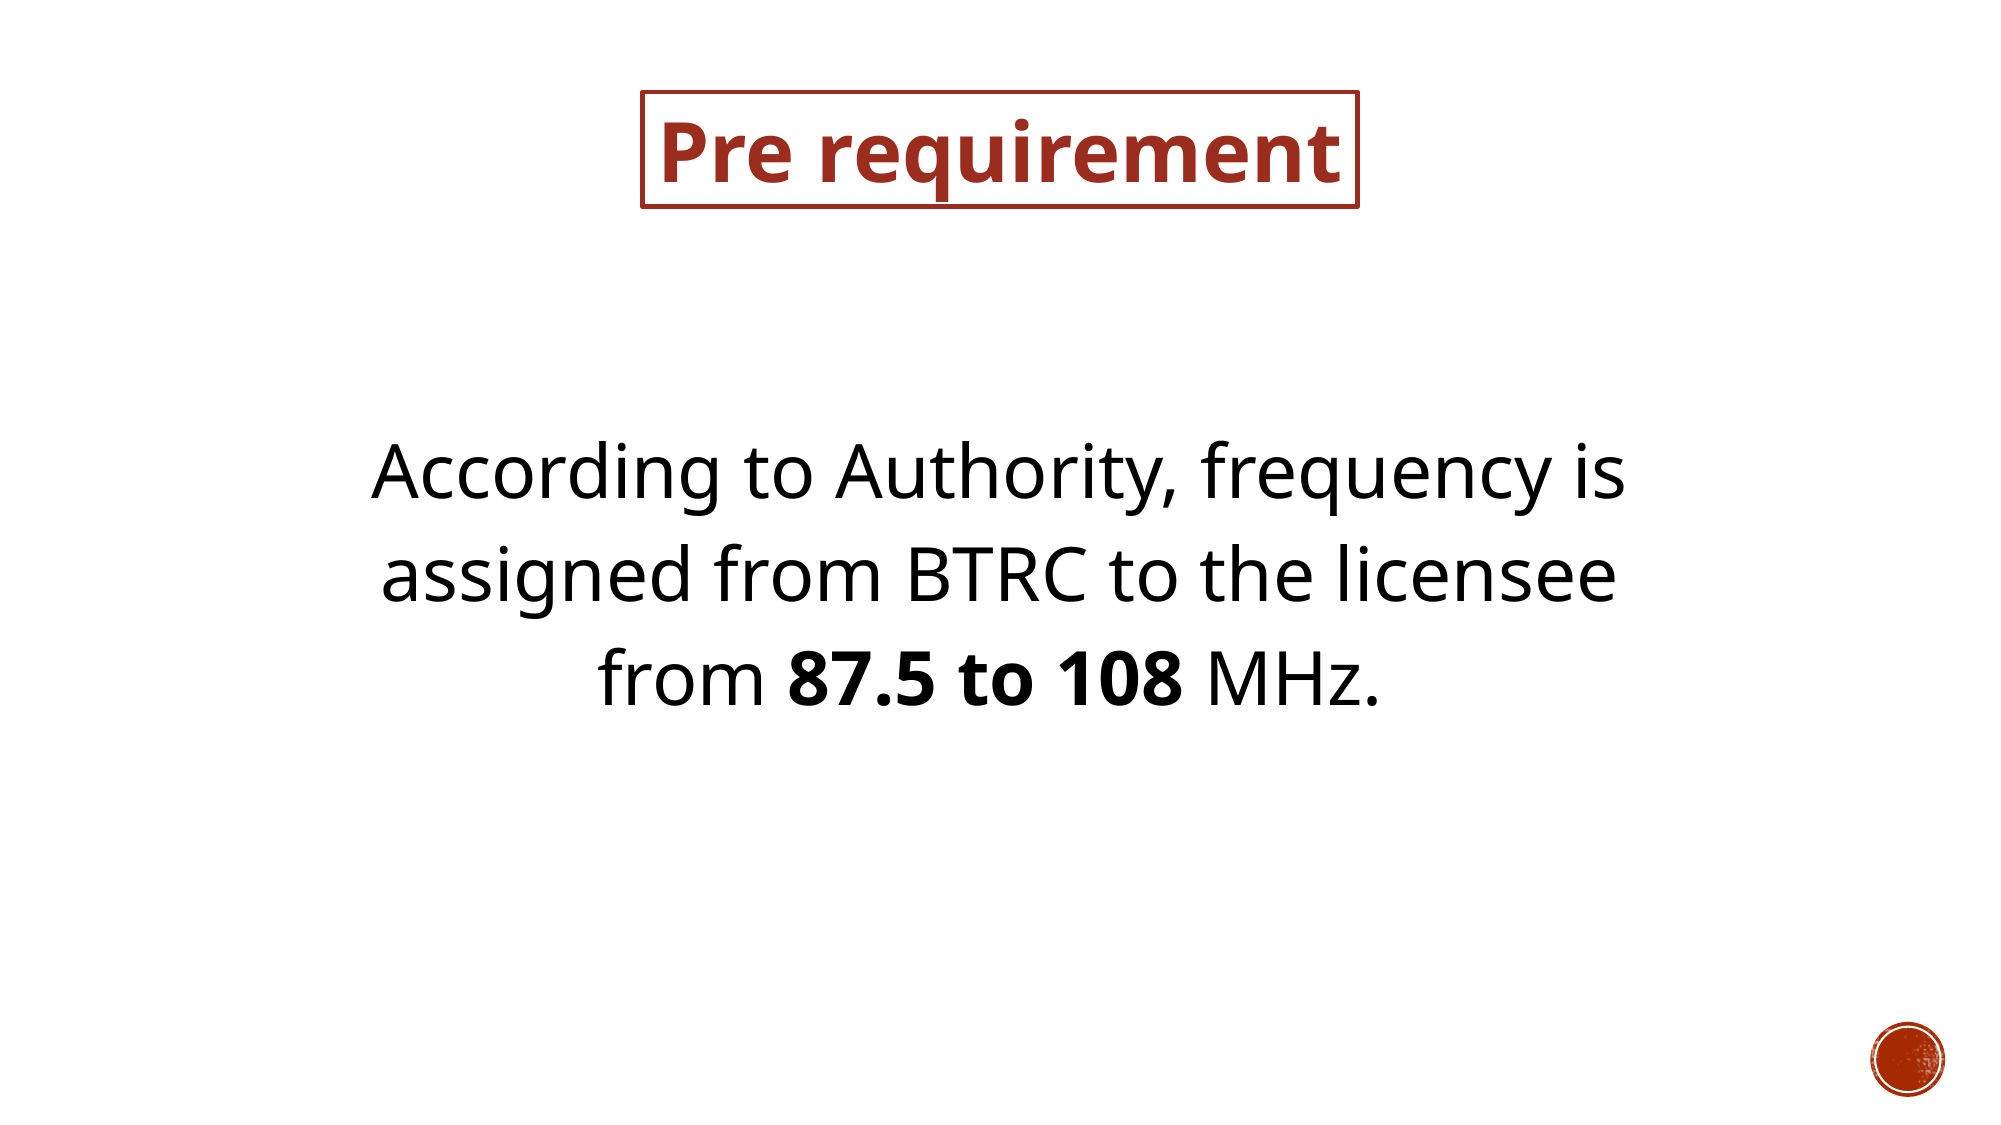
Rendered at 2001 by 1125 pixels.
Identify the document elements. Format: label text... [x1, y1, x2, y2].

text_box Pre requirement [642, 92, 1358, 207]
text_box According to Authority, frequency is assigned from BTRC to the licensee from 87.5 to 108 MHz. [352, 402, 1648, 728]
